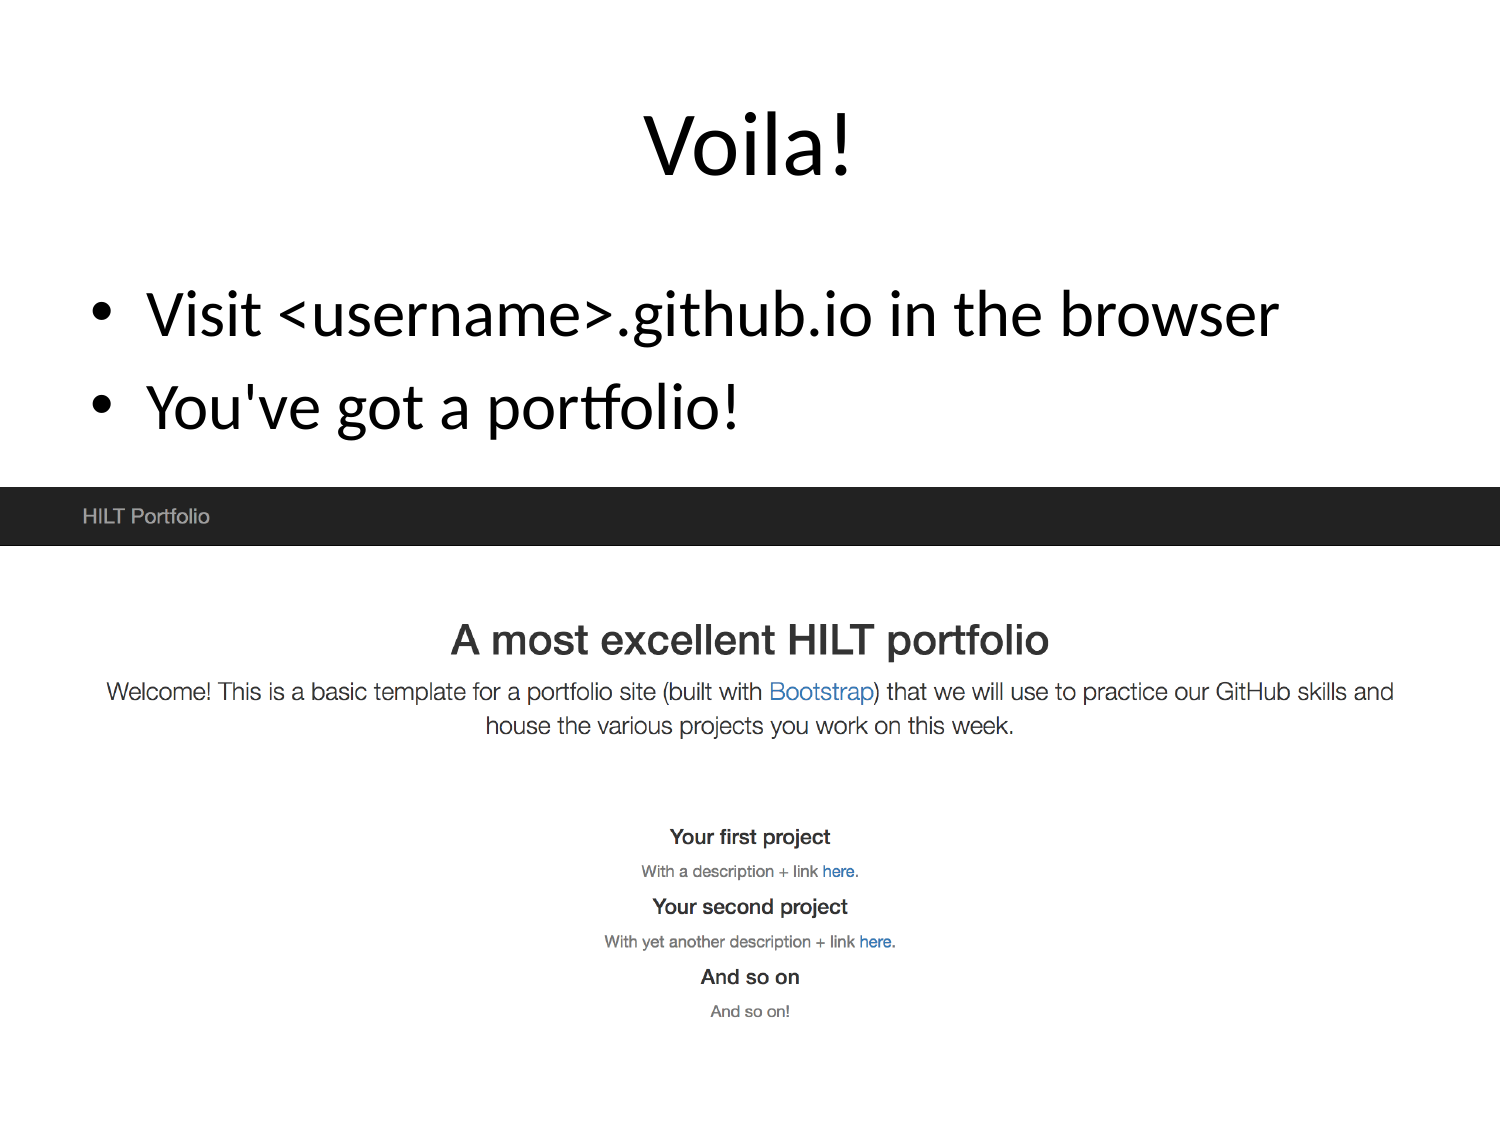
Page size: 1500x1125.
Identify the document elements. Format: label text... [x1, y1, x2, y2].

list Visit <username>.github.io in the browser You've got a portfolio! [75, 262, 1425, 485]
picture [0, 486, 1500, 1125]
title Voila! [75, 45, 1425, 233]
